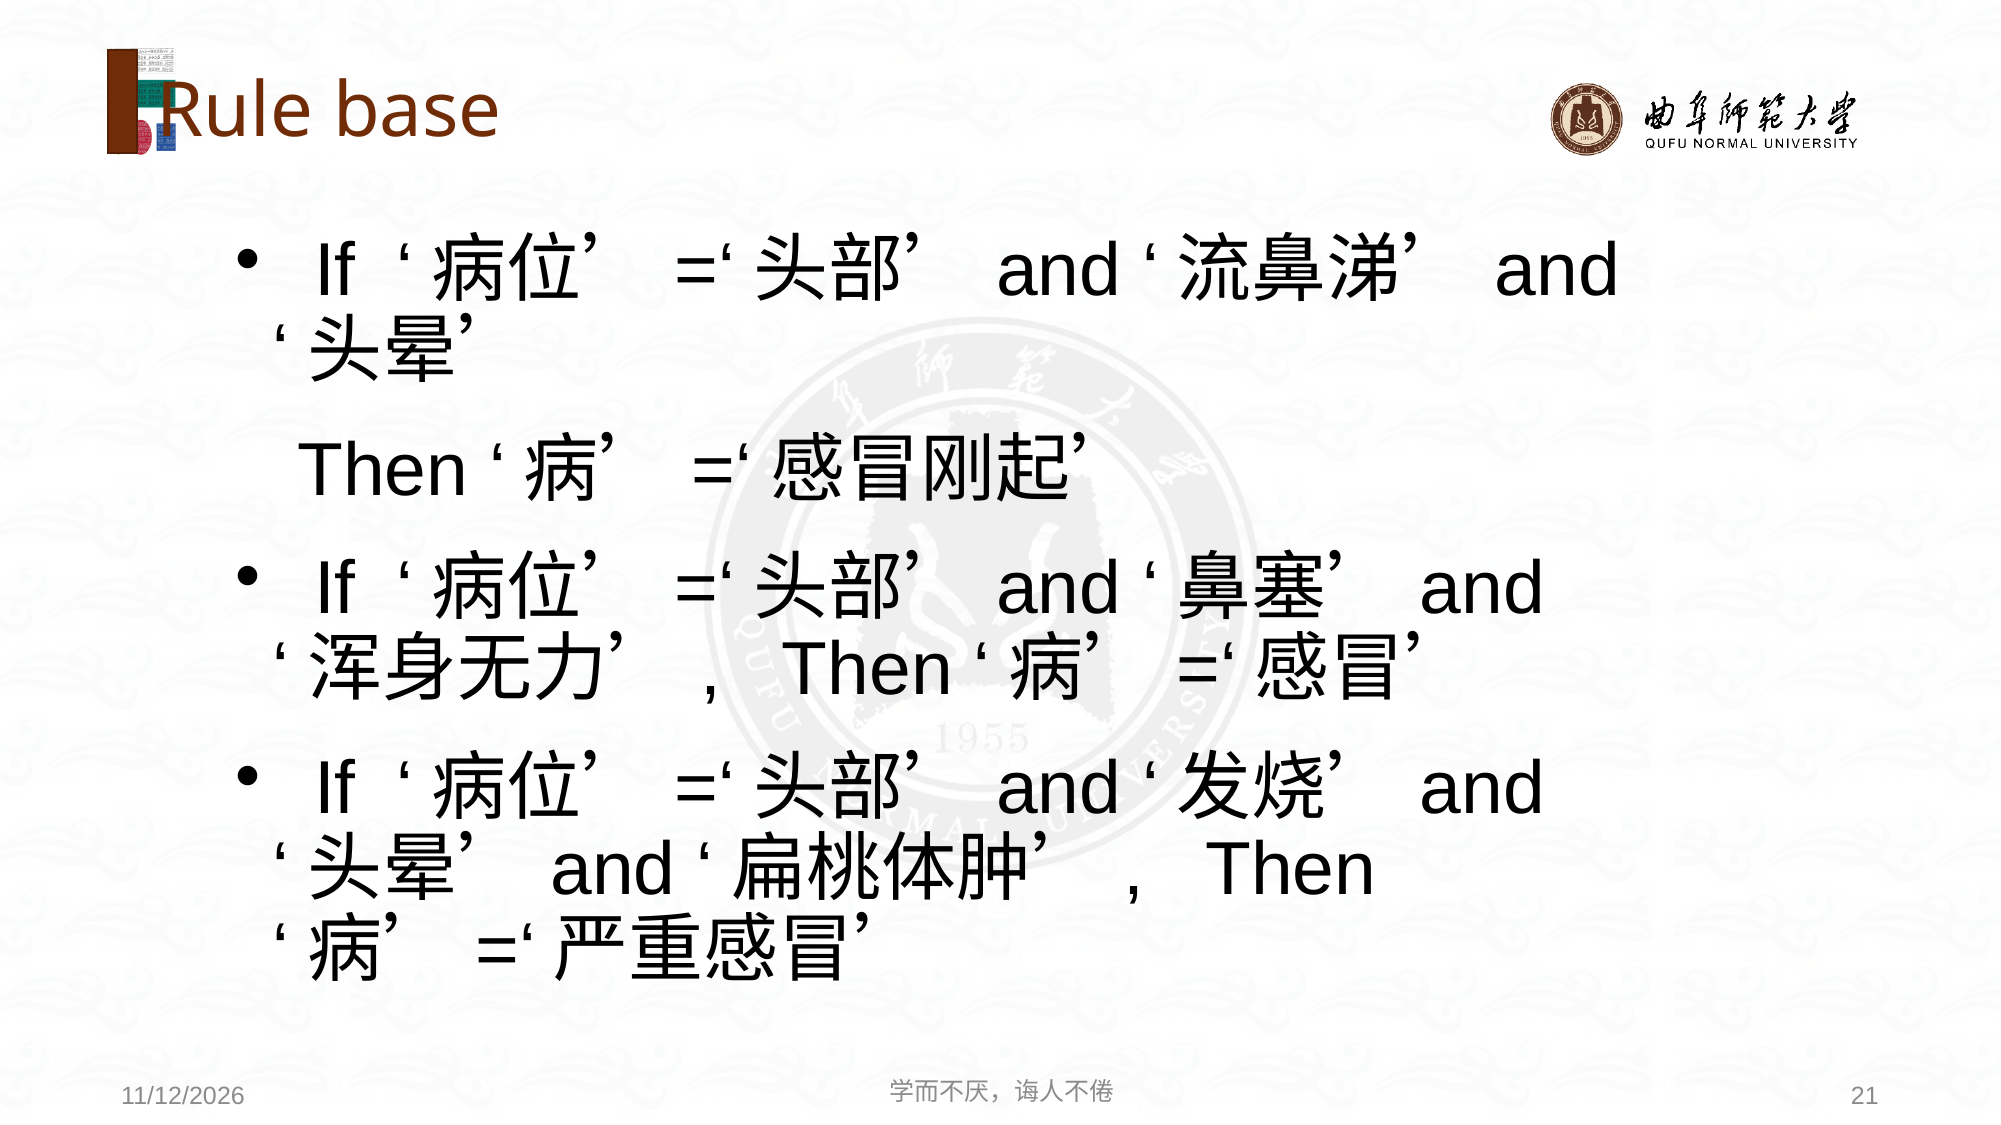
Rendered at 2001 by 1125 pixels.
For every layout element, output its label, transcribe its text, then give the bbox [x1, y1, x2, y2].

slide_number 21 [1443, 1065, 1894, 1125]
footer 学而不厌，诲人不倦 [664, 1063, 1340, 1124]
picture [1543, 75, 1894, 158]
text_box If ‘病位’=‘头部’and ‘流鼻涕’and ‘头晕’ Then ‘病’=‘感冒刚起’ If ‘病位’=‘头部’and ‘鼻塞’and ‘浑身无力’, Then ‘病’=‘感冒’ If ‘病位’=‘头部’and ‘发烧’and ‘头晕’and ‘扁桃体肿’, Then ‘病’=‘严重感冒’ [220, 223, 1683, 999]
picture [108, 46, 176, 161]
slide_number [106, 1065, 557, 1125]
title Rule base [141, 62, 878, 161]
